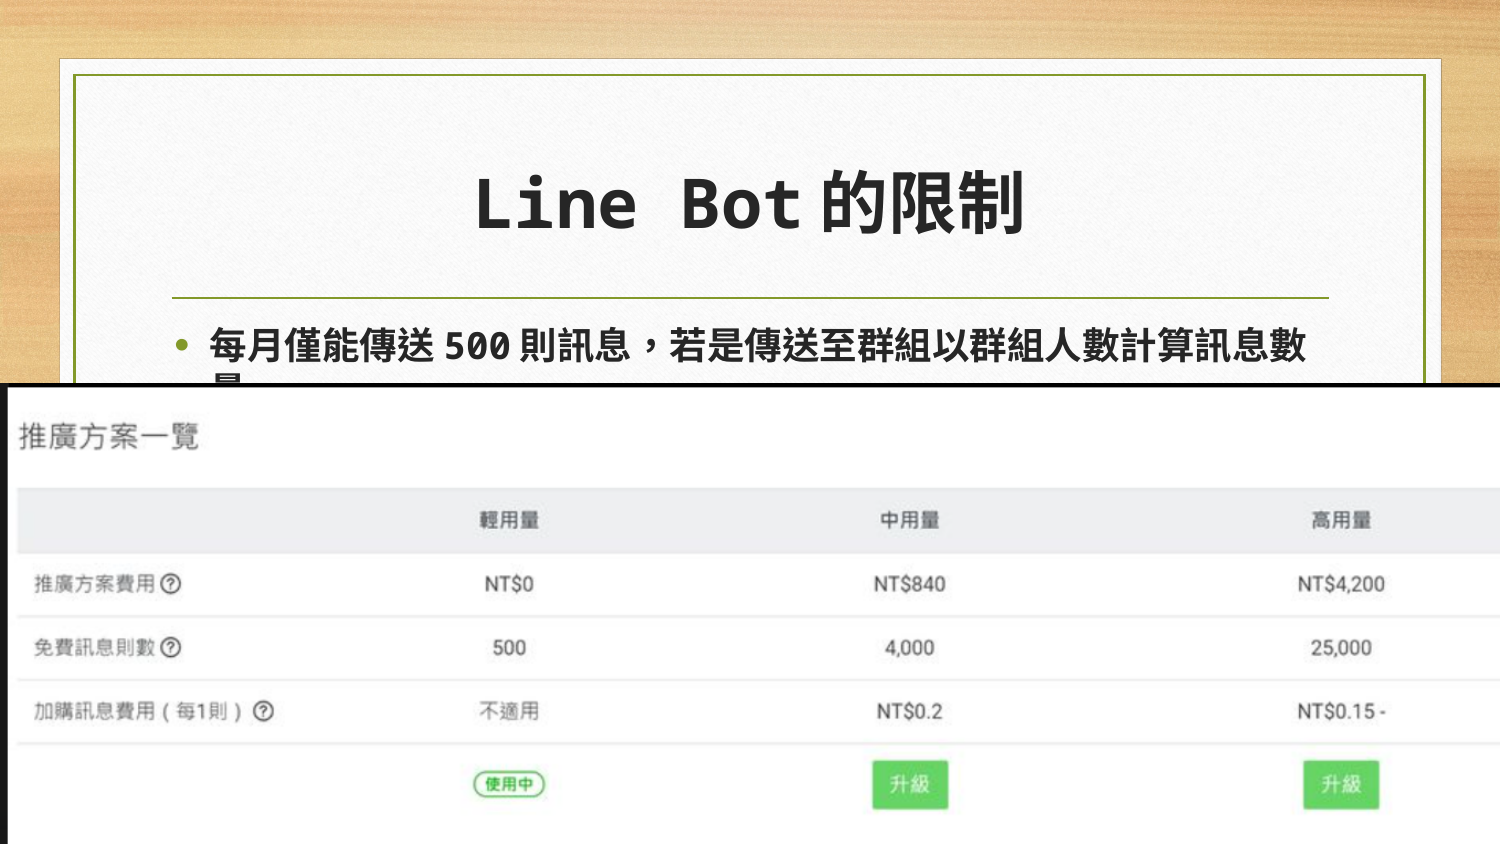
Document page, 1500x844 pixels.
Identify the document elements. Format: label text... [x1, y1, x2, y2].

picture [0, 0, 1500, 844]
title Line Bot的限制 [159, 120, 1341, 282]
list 每月僅能傳送500則訊息，若是傳送至群組以群組人數計算訊息數量 [159, 314, 1341, 382]
